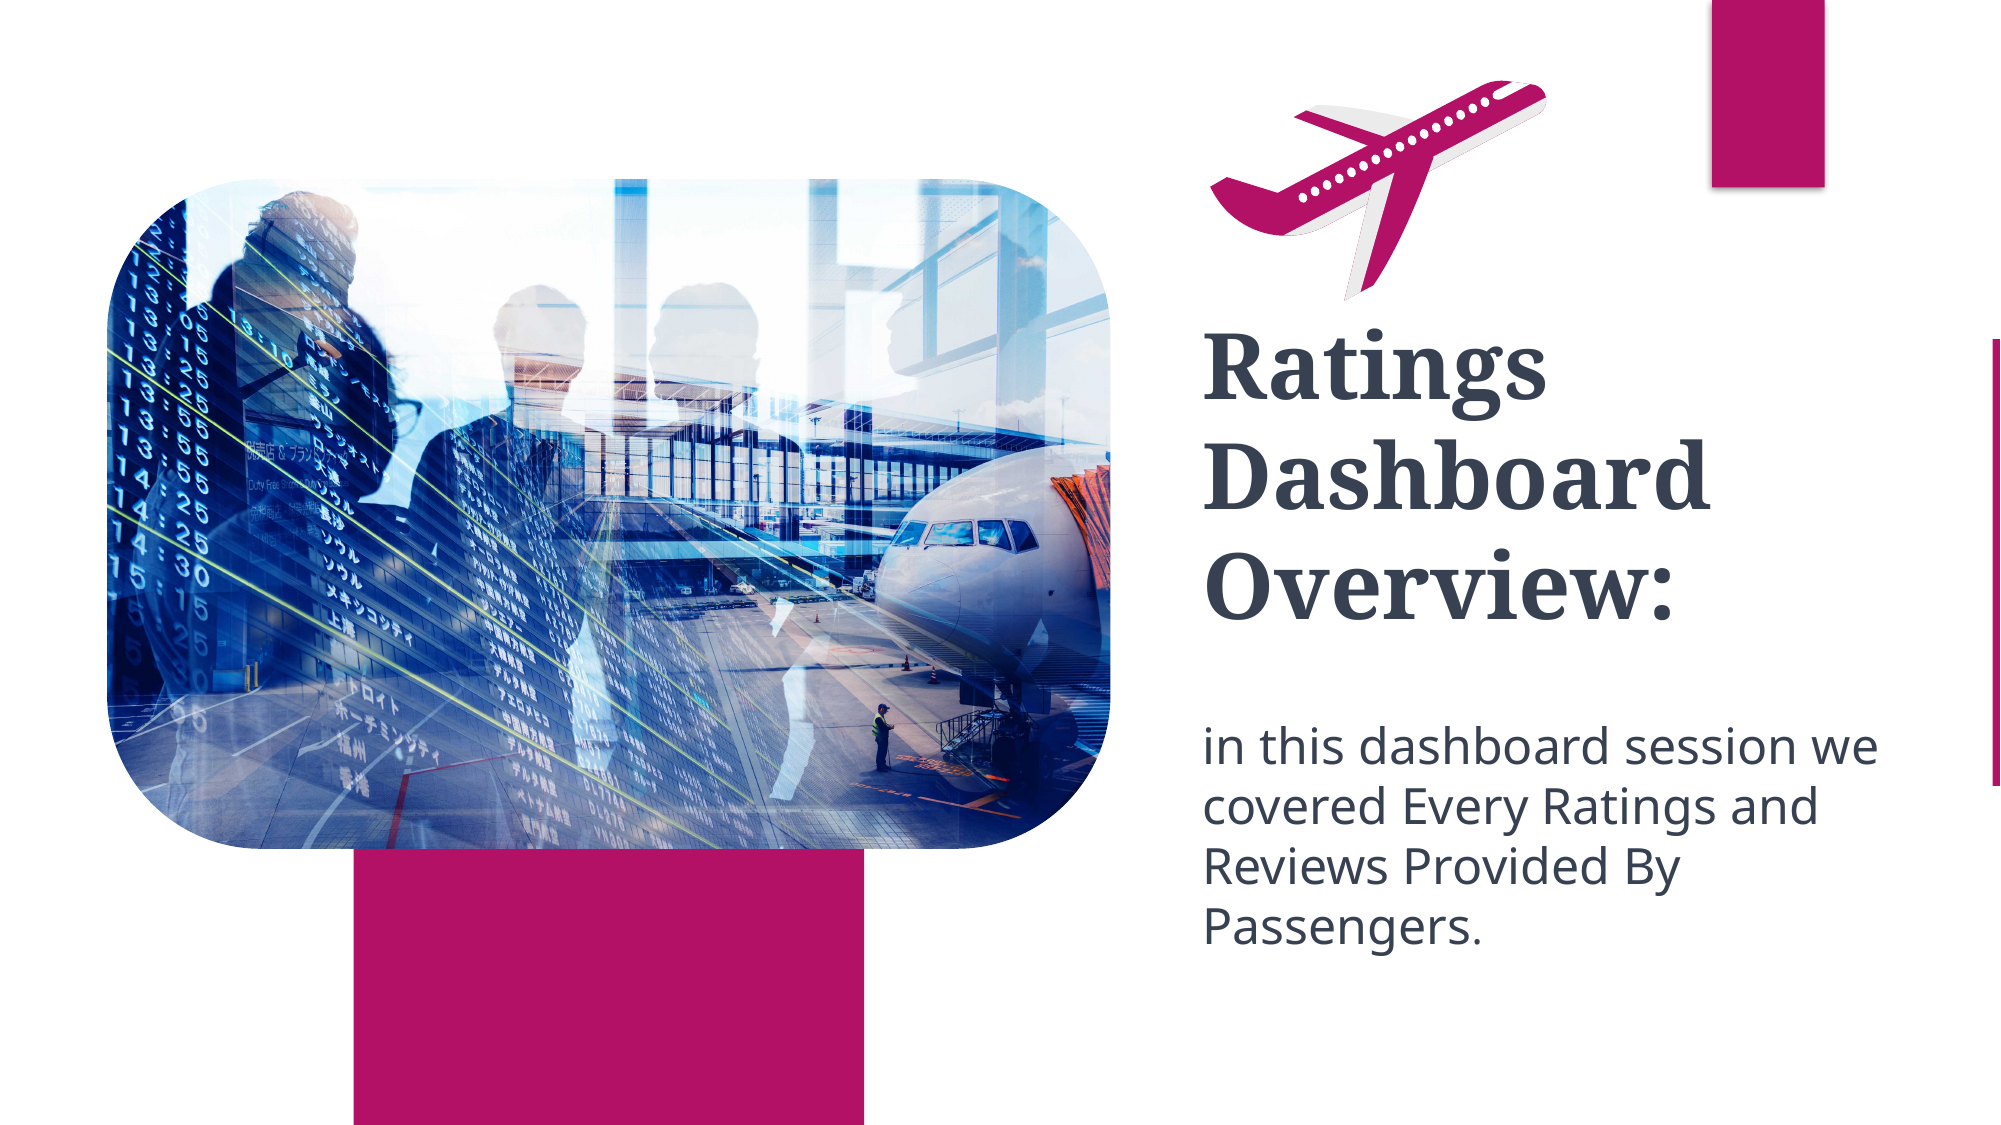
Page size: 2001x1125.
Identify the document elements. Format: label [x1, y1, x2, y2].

text_box [106, 178, 1111, 1125]
text_box [1187, 300, 1916, 965]
text_box [1209, 80, 1552, 301]
text_box [1991, 337, 2000, 787]
